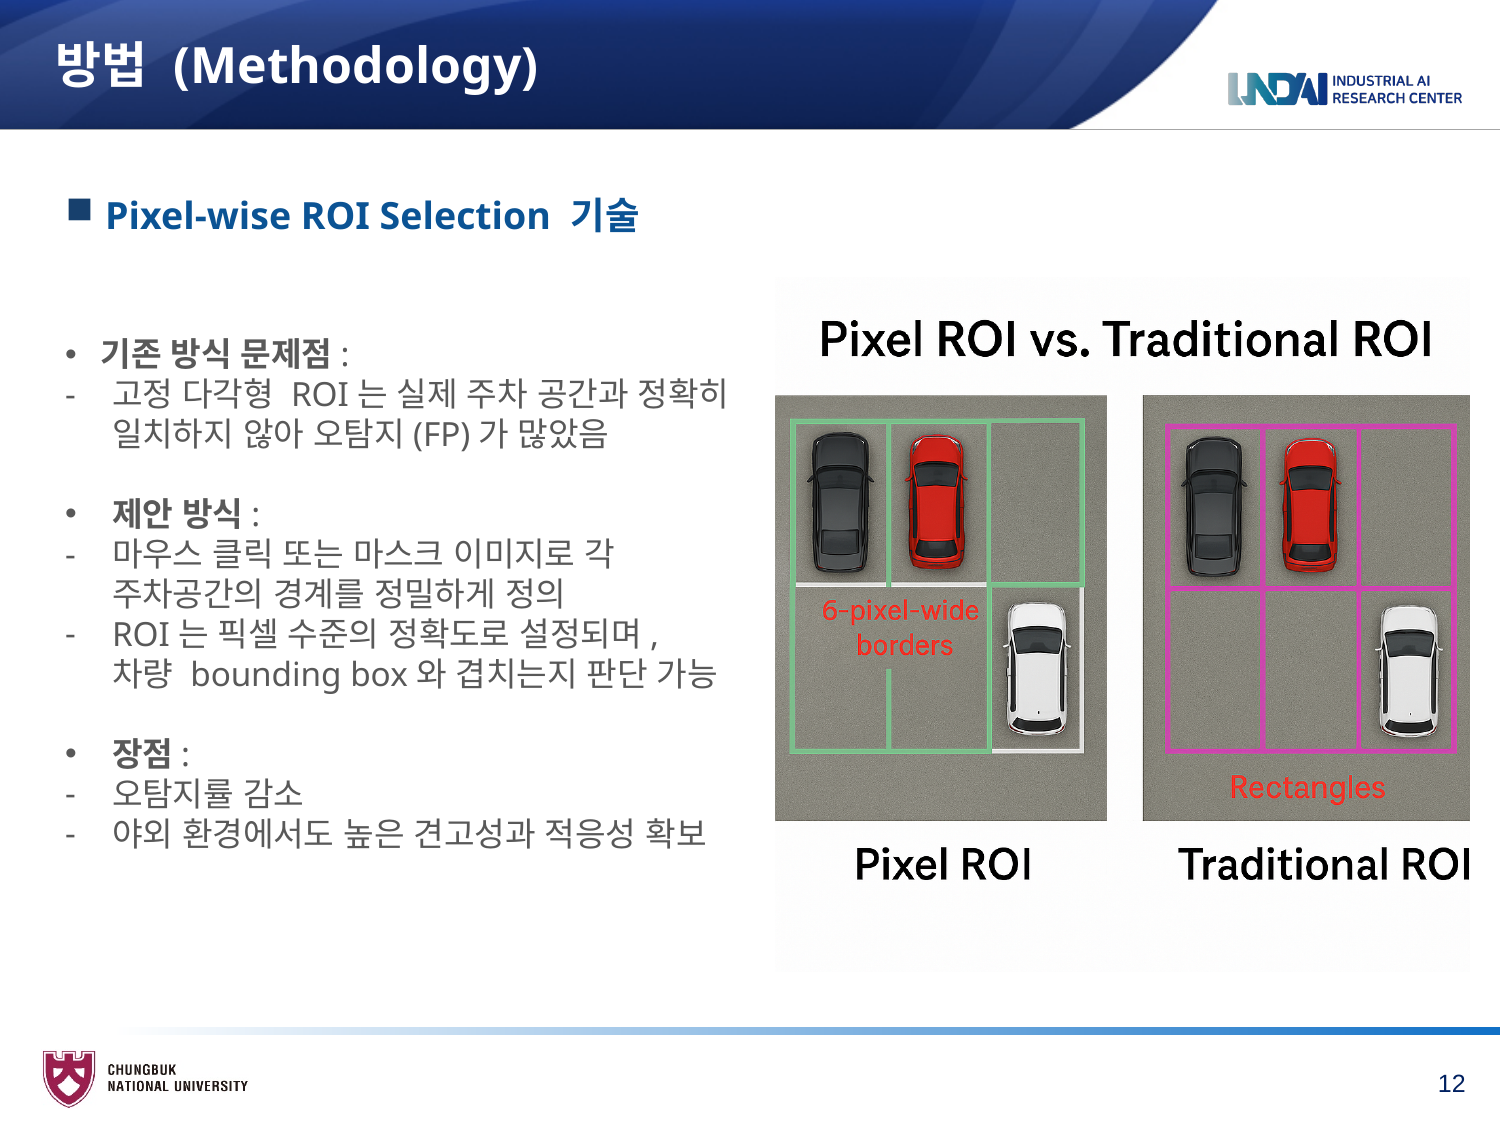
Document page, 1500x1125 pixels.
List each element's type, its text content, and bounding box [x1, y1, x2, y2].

picture [41, 1049, 249, 1109]
text_box 기존 방식 문제점: 고정 다각형 ROI는 실제 주차 공간과 정확히 일치하지 않아 오탐지(FP)가 많았음 제안 방식: 마우스 클릭 또는 마스크 이미지로 각 주차공간의 경계를 정밀하게 정의 ROI는 픽셀 수준의 정확도로 설정되며, 차량 bounding box와 겹치는지 판단 가능 장점: 오탐지률 감소 야외 환경에서도 높은 견고성과 적응성 확보 [50, 326, 745, 860]
text_box Pixel-wise ROI Selection 기술 [65, 178, 732, 237]
title 방법 (Methodology) [55, 10, 1375, 116]
picture [775, 277, 1470, 972]
picture [0, 0, 1500, 129]
